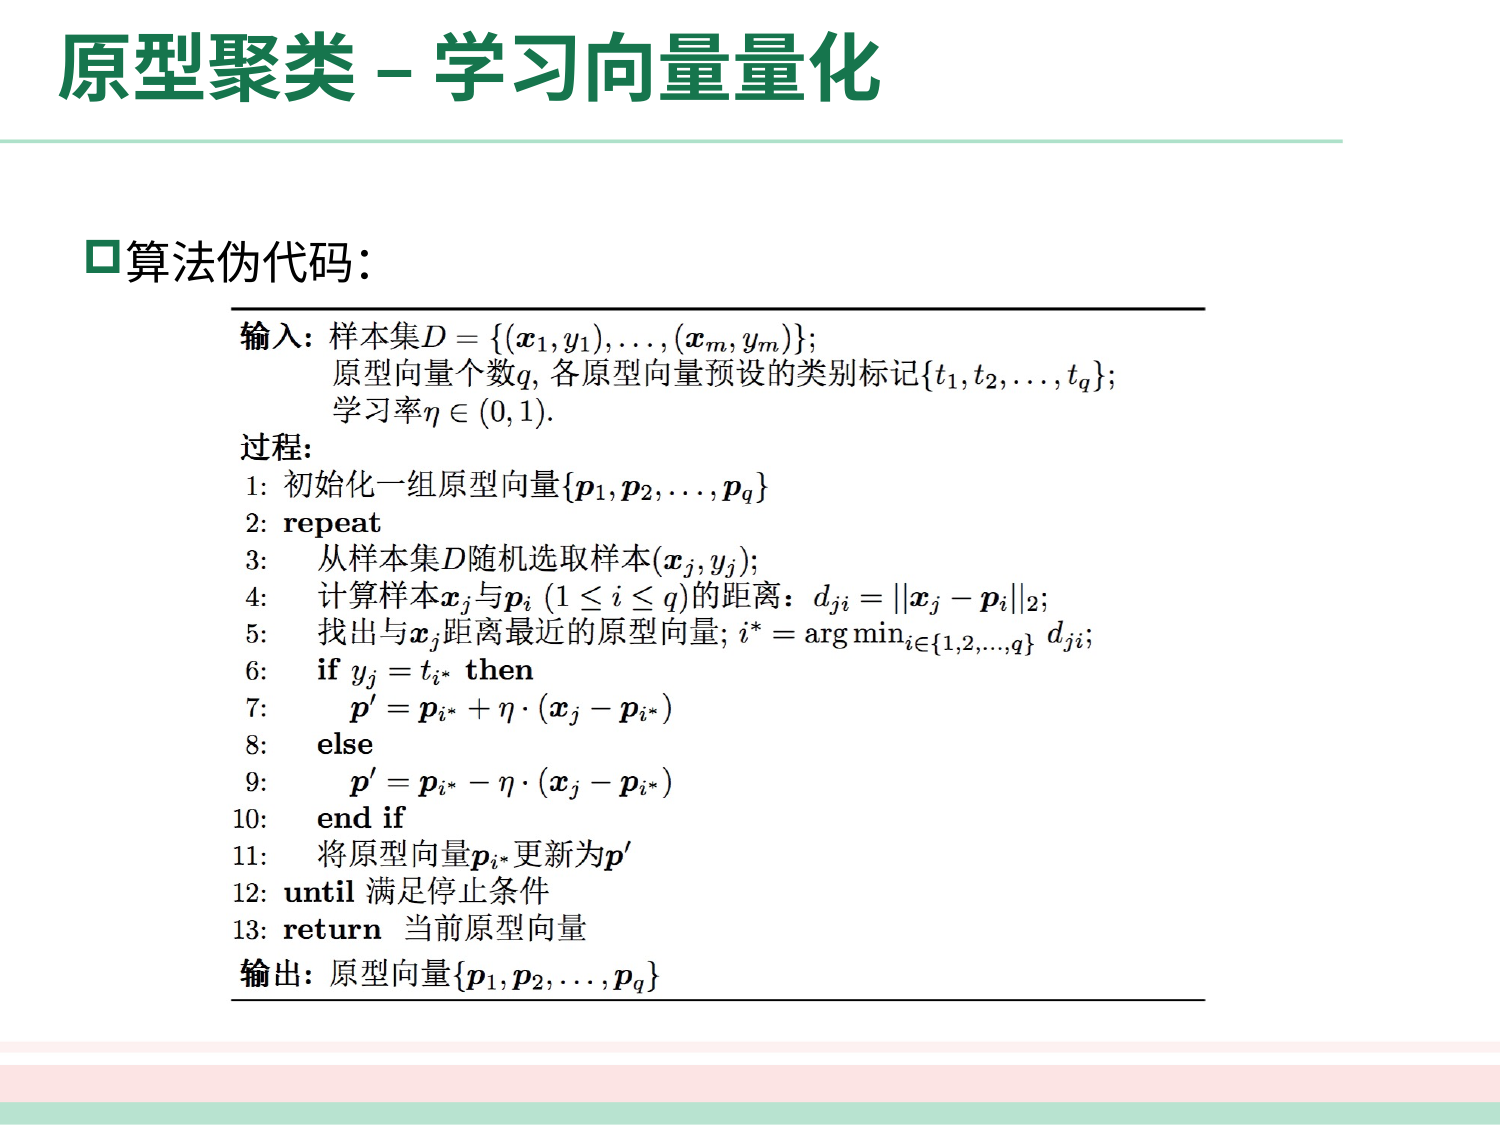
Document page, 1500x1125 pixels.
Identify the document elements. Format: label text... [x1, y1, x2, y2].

text_box 算法伪代码： [67, 232, 1482, 380]
picture [0, 0, 1500, 1125]
title 原型聚类 – 学习向量量化 [42, 7, 1337, 135]
